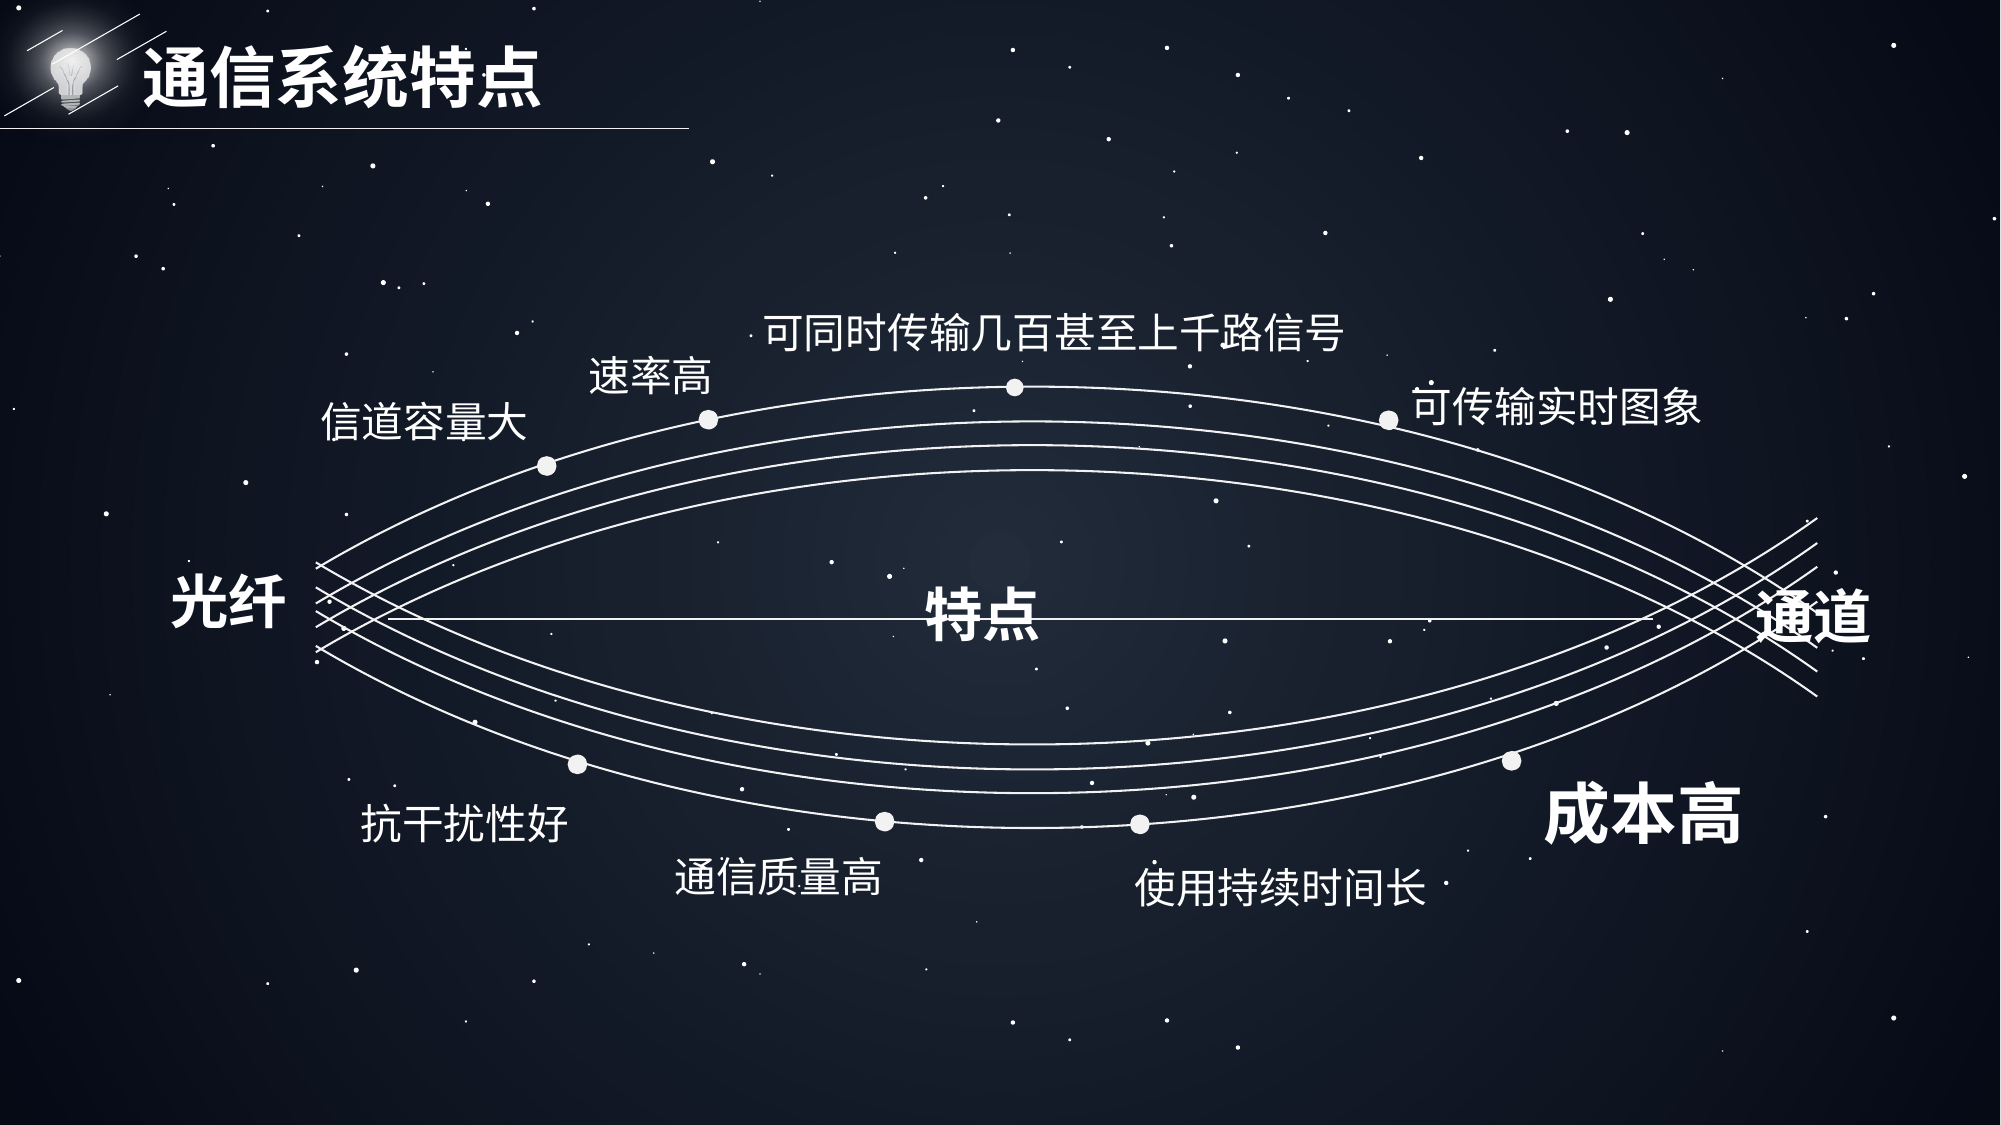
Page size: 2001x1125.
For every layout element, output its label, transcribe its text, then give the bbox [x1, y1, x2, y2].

text_box [1377, 409, 1400, 432]
text_box [1129, 813, 1151, 836]
text_box [873, 810, 896, 833]
text_box [315, 618, 1740, 829]
text_box [394, 420, 1591, 560]
text_box [1004, 377, 1025, 398]
text_box 特点 [909, 570, 1085, 618]
text_box [519, 469, 1460, 556]
text_box 速率高 [573, 327, 730, 408]
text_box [0, 0, 689, 151]
text_box [318, 517, 1818, 618]
text_box [326, 386, 1665, 562]
text_box 光纤 [155, 557, 318, 643]
text_box [318, 542, 1818, 770]
text_box 使用持续时间长 [1119, 839, 1445, 920]
text_box [318, 596, 343, 605]
text_box [1666, 653, 1818, 697]
text_box 信道容量大 [305, 373, 573, 453]
text_box 可同时传输几百甚至上千路信号 [747, 284, 1367, 365]
text_box [1500, 749, 1523, 772]
text_box [697, 408, 720, 431]
text_box [327, 632, 371, 645]
text_box 可传输实时图象 [1396, 357, 1757, 438]
text_box 成本高 [1528, 740, 1799, 859]
text_box 抗干扰性好 [345, 775, 613, 856]
text_box [424, 620, 1641, 745]
text_box [1762, 658, 1818, 673]
text_box [450, 444, 1533, 558]
text_box 通道 [1740, 573, 1911, 658]
text_box [566, 753, 589, 776]
text_box 特点 [909, 619, 1085, 656]
text_box [1776, 566, 1818, 573]
text_box [318, 619, 344, 629]
text_box [318, 595, 1740, 794]
text_box [315, 649, 325, 653]
text_box 通信质量高 [659, 828, 901, 908]
text_box [535, 455, 558, 477]
